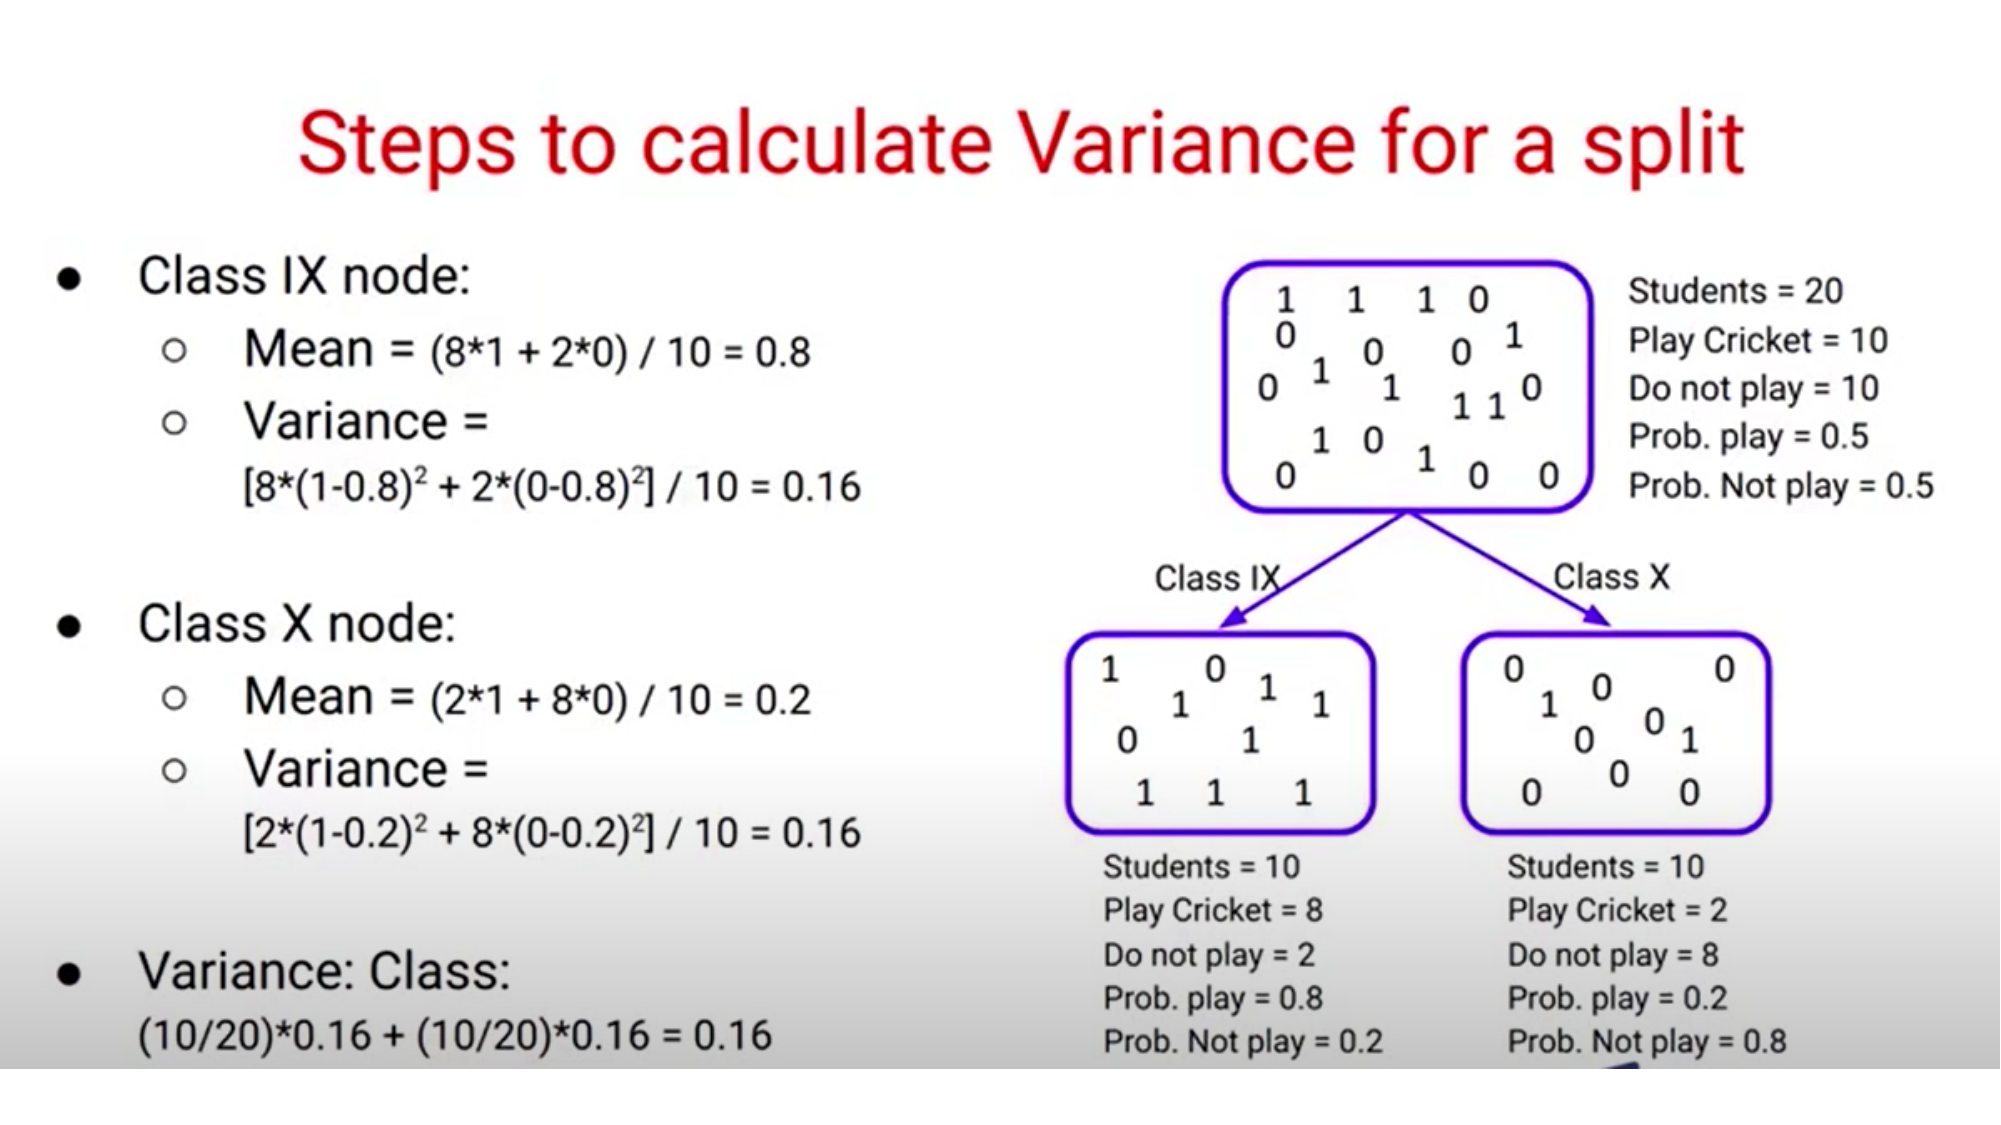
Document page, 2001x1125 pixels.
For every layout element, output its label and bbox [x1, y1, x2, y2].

picture [0, 76, 2000, 1069]
